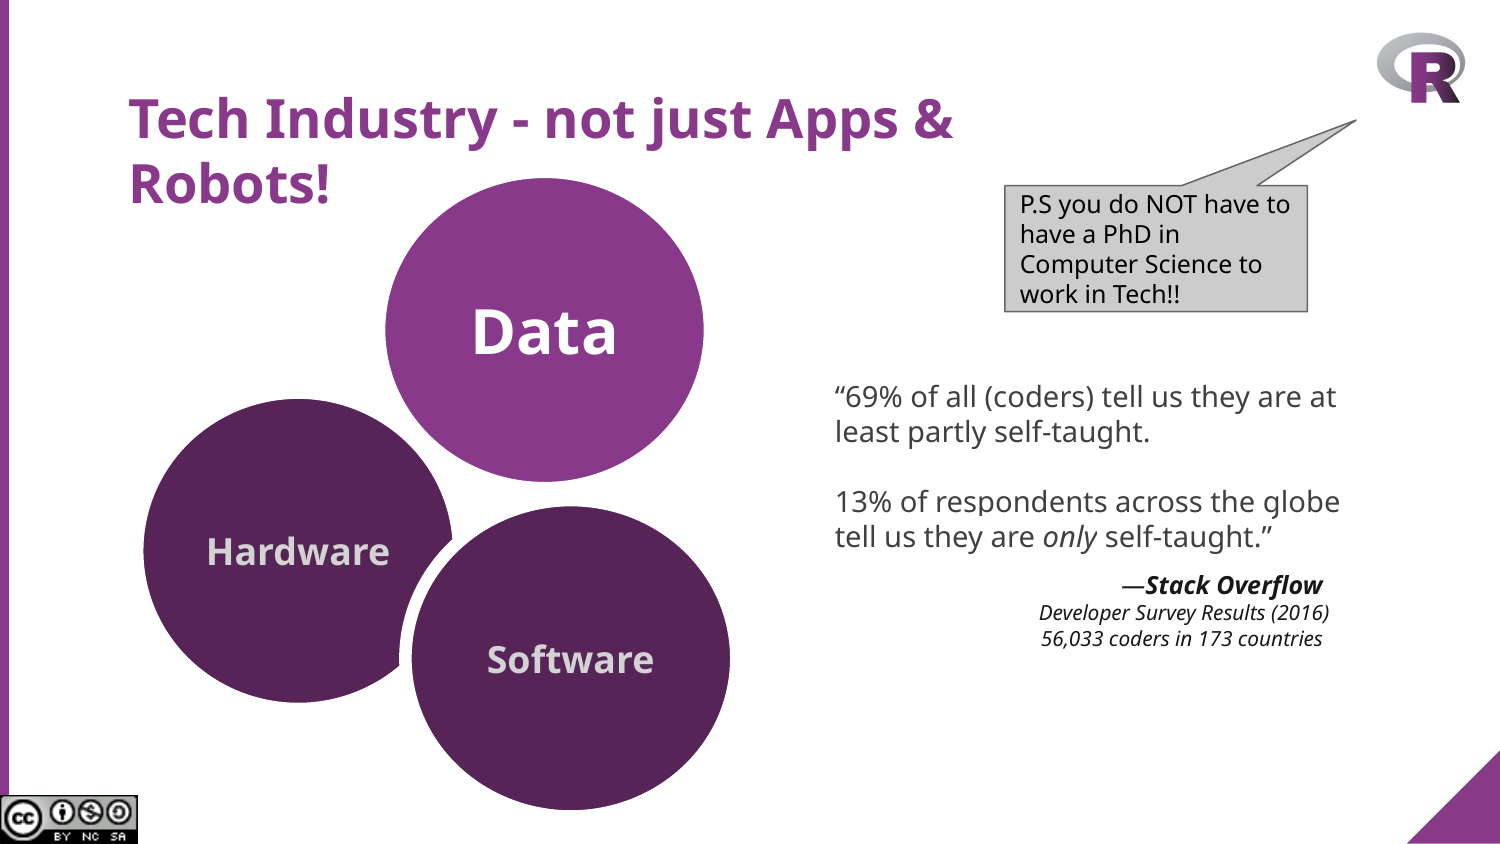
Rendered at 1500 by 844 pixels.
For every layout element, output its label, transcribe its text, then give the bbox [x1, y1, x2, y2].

text_box Software [405, 500, 737, 817]
text_box Hardware [137, 392, 459, 710]
picture [1367, 14, 1475, 122]
list “69% of all (coders) tell us they are at least partly self-taught. 13% of respondents across the globe tell us they are only self-taught.” [819, 363, 1372, 575]
text_box P.S you do NOT have to have a PhD in Computer Science to work in Tech!! [1004, 120, 1357, 312]
title Tech Industry - not just Apps & Robots! [113, 69, 1166, 210]
text_box —Stack Overflow Developer Survey Results (2016) 56,033 coders in 173 countries [916, 554, 1345, 718]
text_box Data [379, 171, 710, 489]
picture [0, 795, 138, 844]
